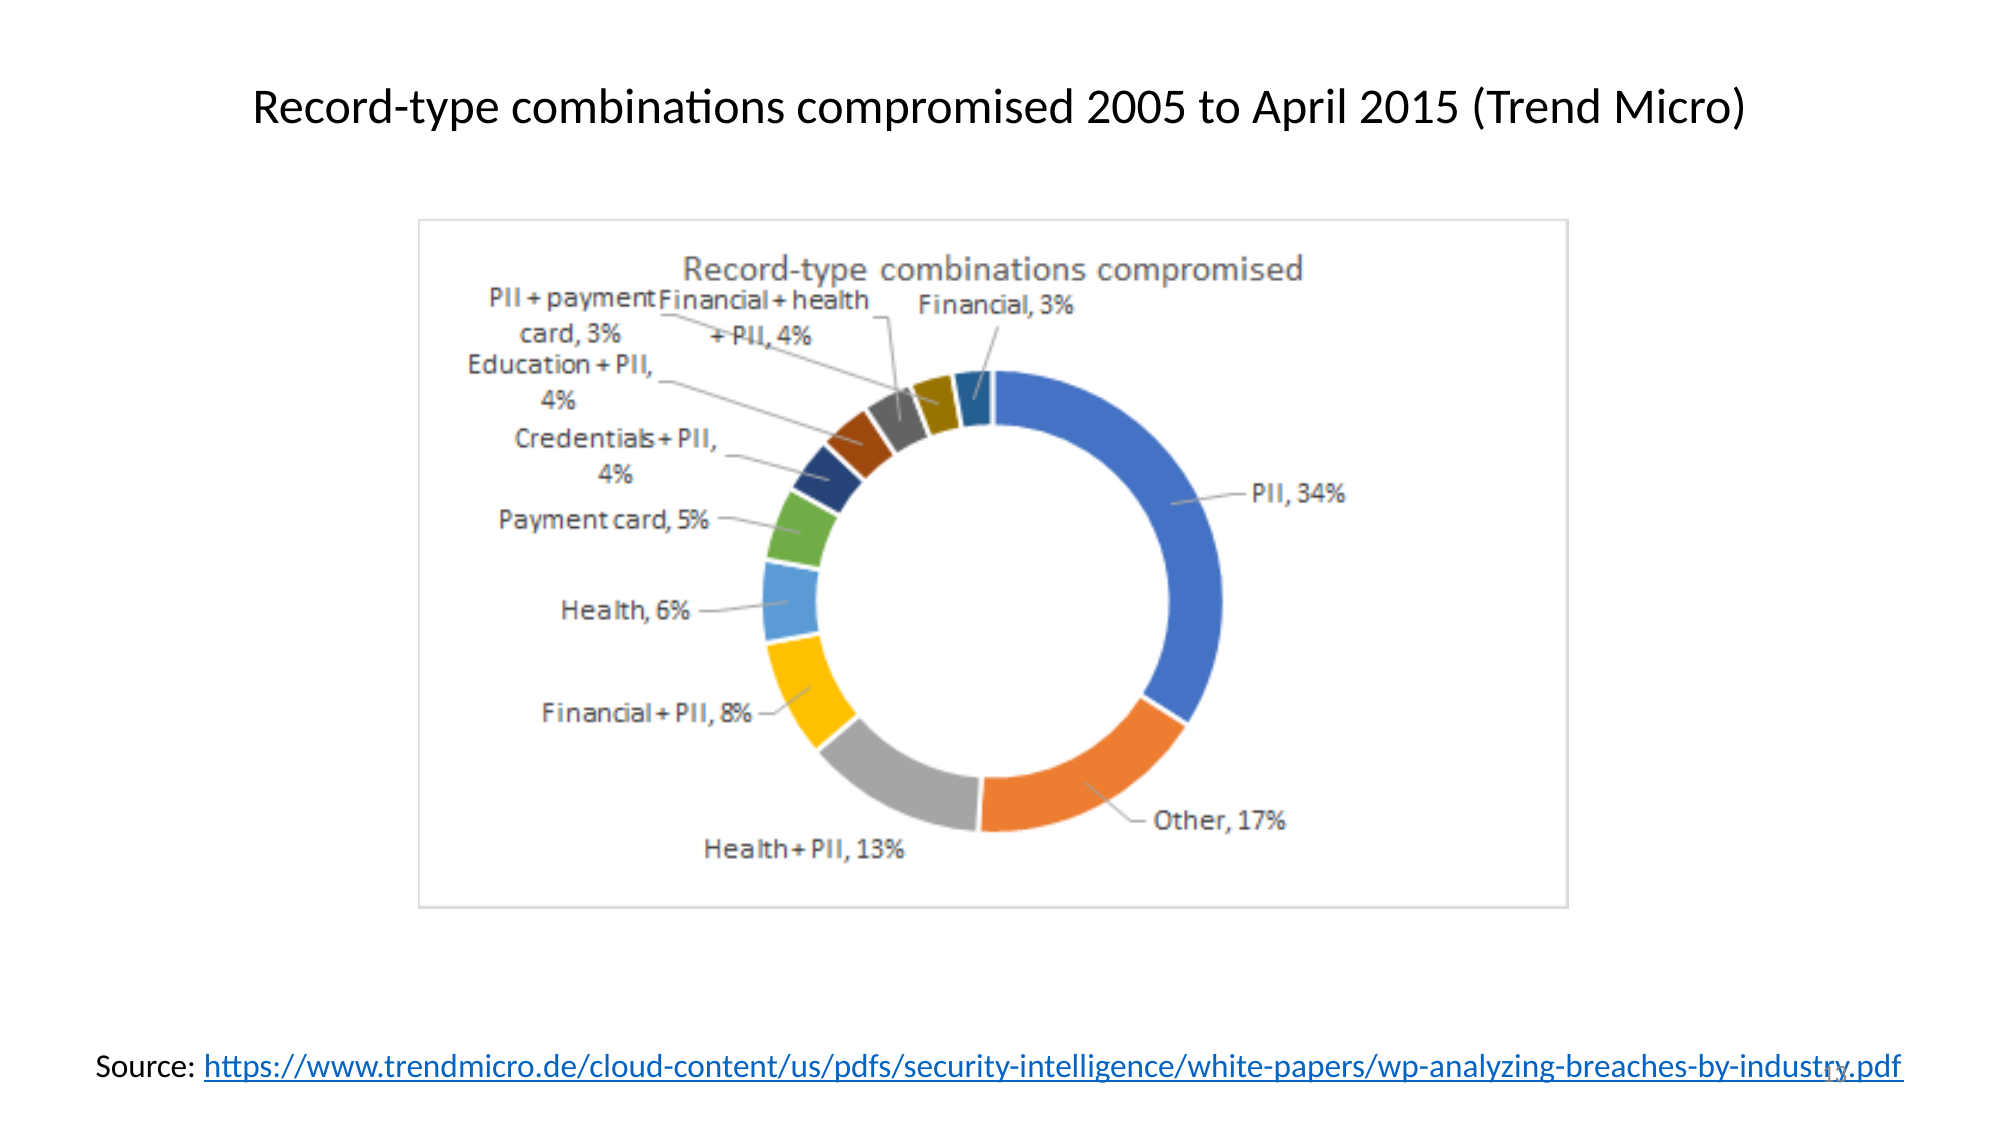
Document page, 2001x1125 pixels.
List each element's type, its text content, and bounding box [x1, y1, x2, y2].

text_box Source: https://www.trendmicro.de/cloud-content/us/pdfs/security-intelligence/white-papers/wp-analyzing-breaches-by-industry.pdf [34, 1036, 1966, 1093]
slide_number 13 [1412, 1042, 1863, 1103]
text_box Record-type combinations compromised 2005 to April 2015 (Trend Micro) [204, 65, 1796, 142]
picture [418, 219, 1570, 909]
